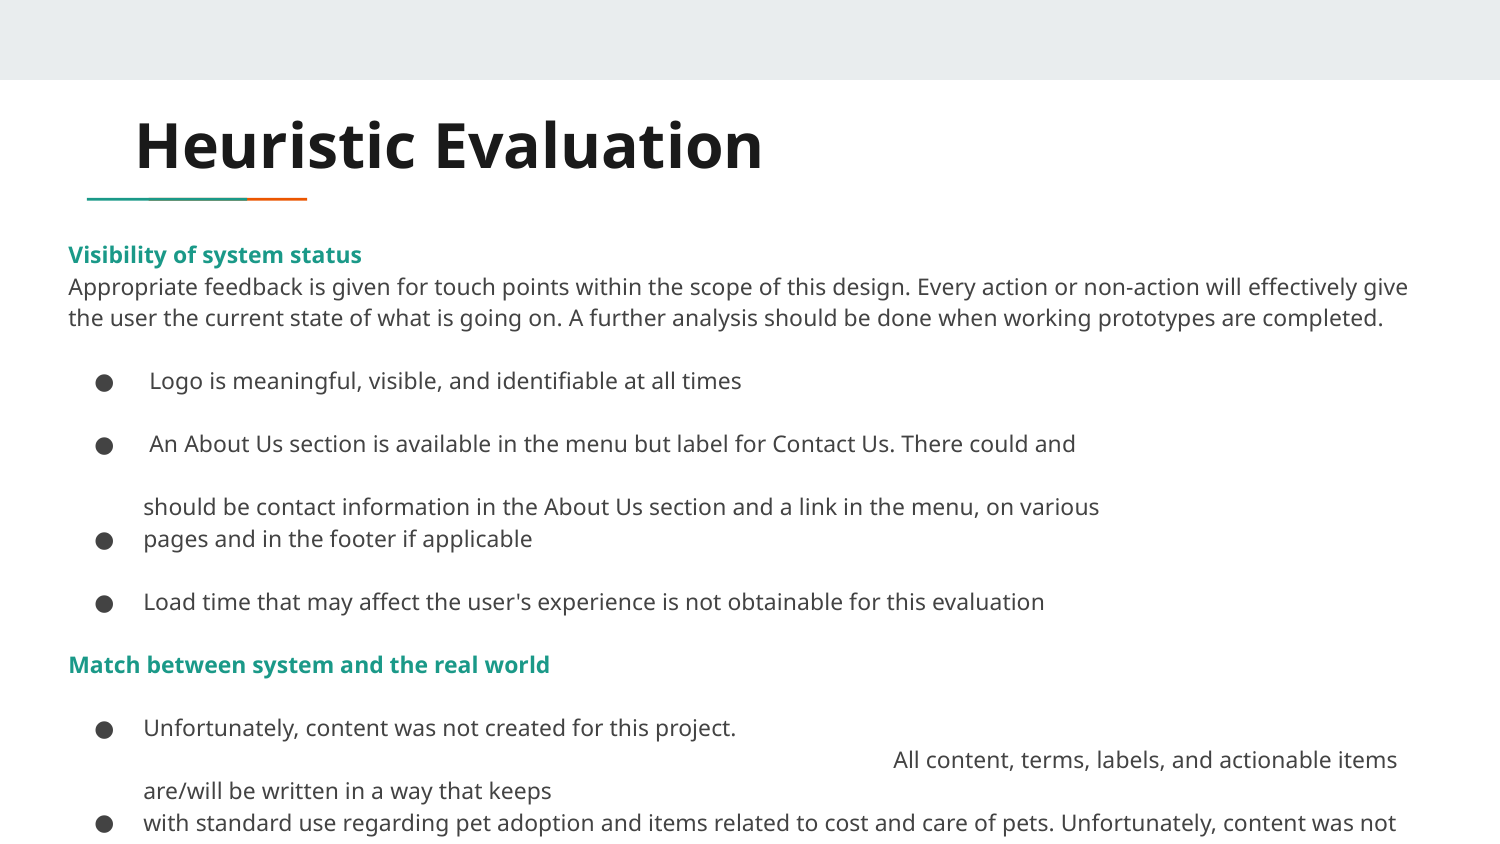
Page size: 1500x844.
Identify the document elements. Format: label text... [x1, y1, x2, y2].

list Visibility of system status Appropriate feedback is given for touch points within the scope of this design. Every action or non-action will effectively give the user the current state of what is going on. A further analysis should be done when working prototypes are completed. Logo is meaningful, visible, and identifiable at all times An About Us section is available in the menu but label for Contact Us. There could and should be contact information in the About Us section and a link in the menu, on various pages and in the footer if applicable Load time that may affect the user's experience is not obtainable for this evaluation Match between system and the real world Unfortunately, content was not created for this project. All content, terms, labels, and actionable items are/will be written in a way that keeps with standard use regarding pet adoption and items related to cost and care of pets. Unfortunately, content was not created for this project and therefore not applicable at this time. Icons are concrete and familiar Menu items are logical and fit into categories that are readily understandable System will automatically enter dollar sign and decimals [53, 221, 1447, 821]
title Heuristic Evaluation [119, 90, 1381, 179]
